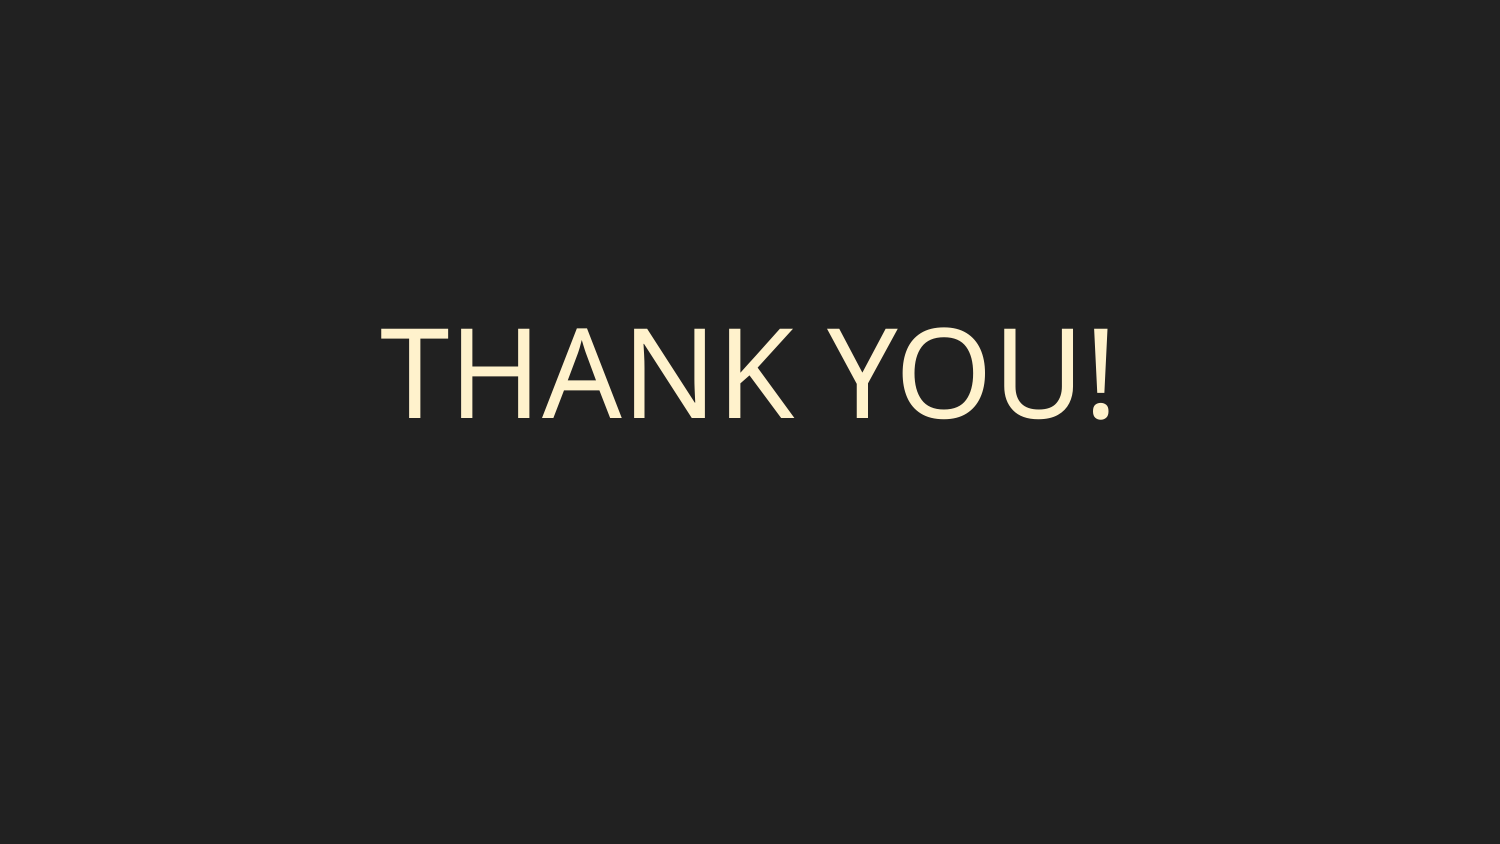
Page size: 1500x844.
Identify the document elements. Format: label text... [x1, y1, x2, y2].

title THANK YOU! [51, 122, 1449, 459]
